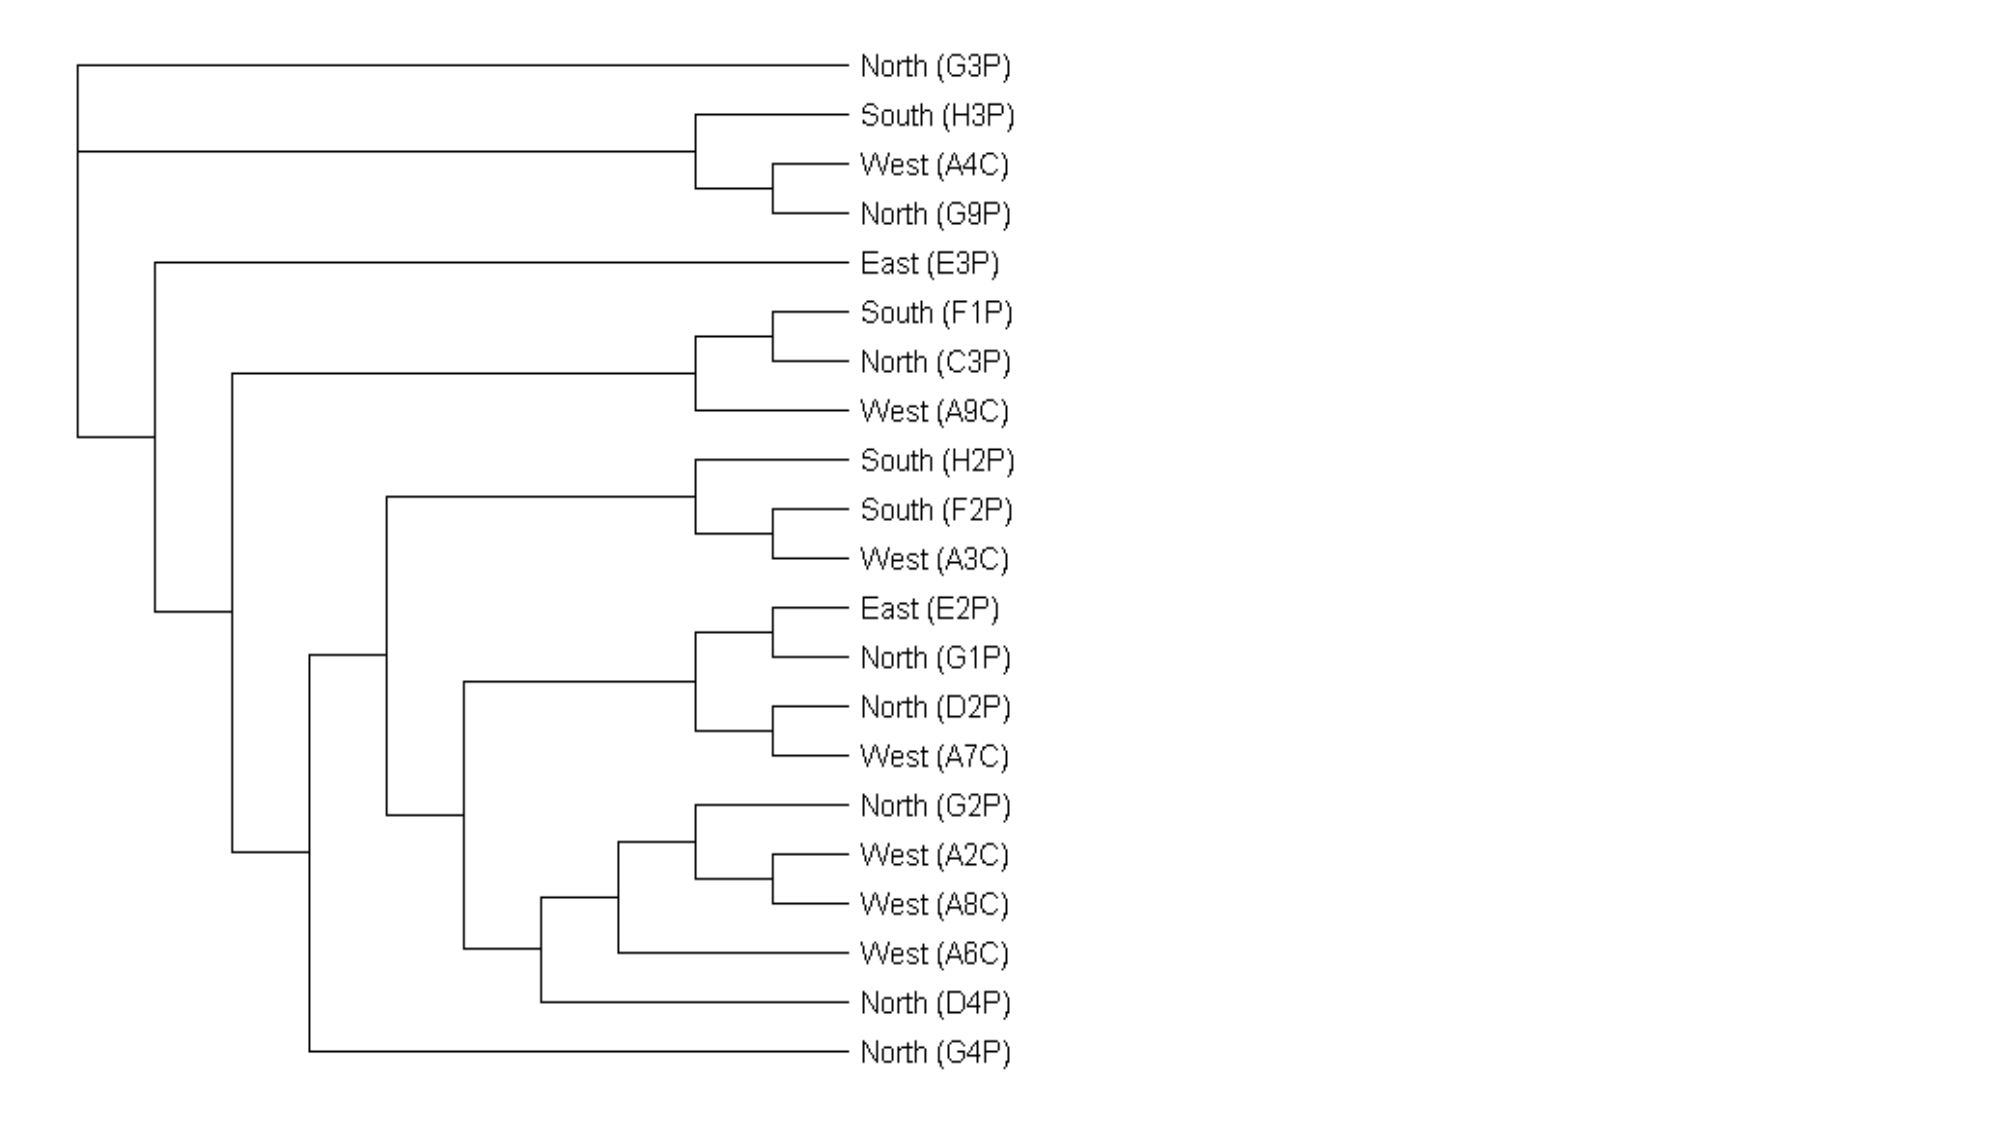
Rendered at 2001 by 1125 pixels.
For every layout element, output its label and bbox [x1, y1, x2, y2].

picture [0, 0, 1089, 1125]
